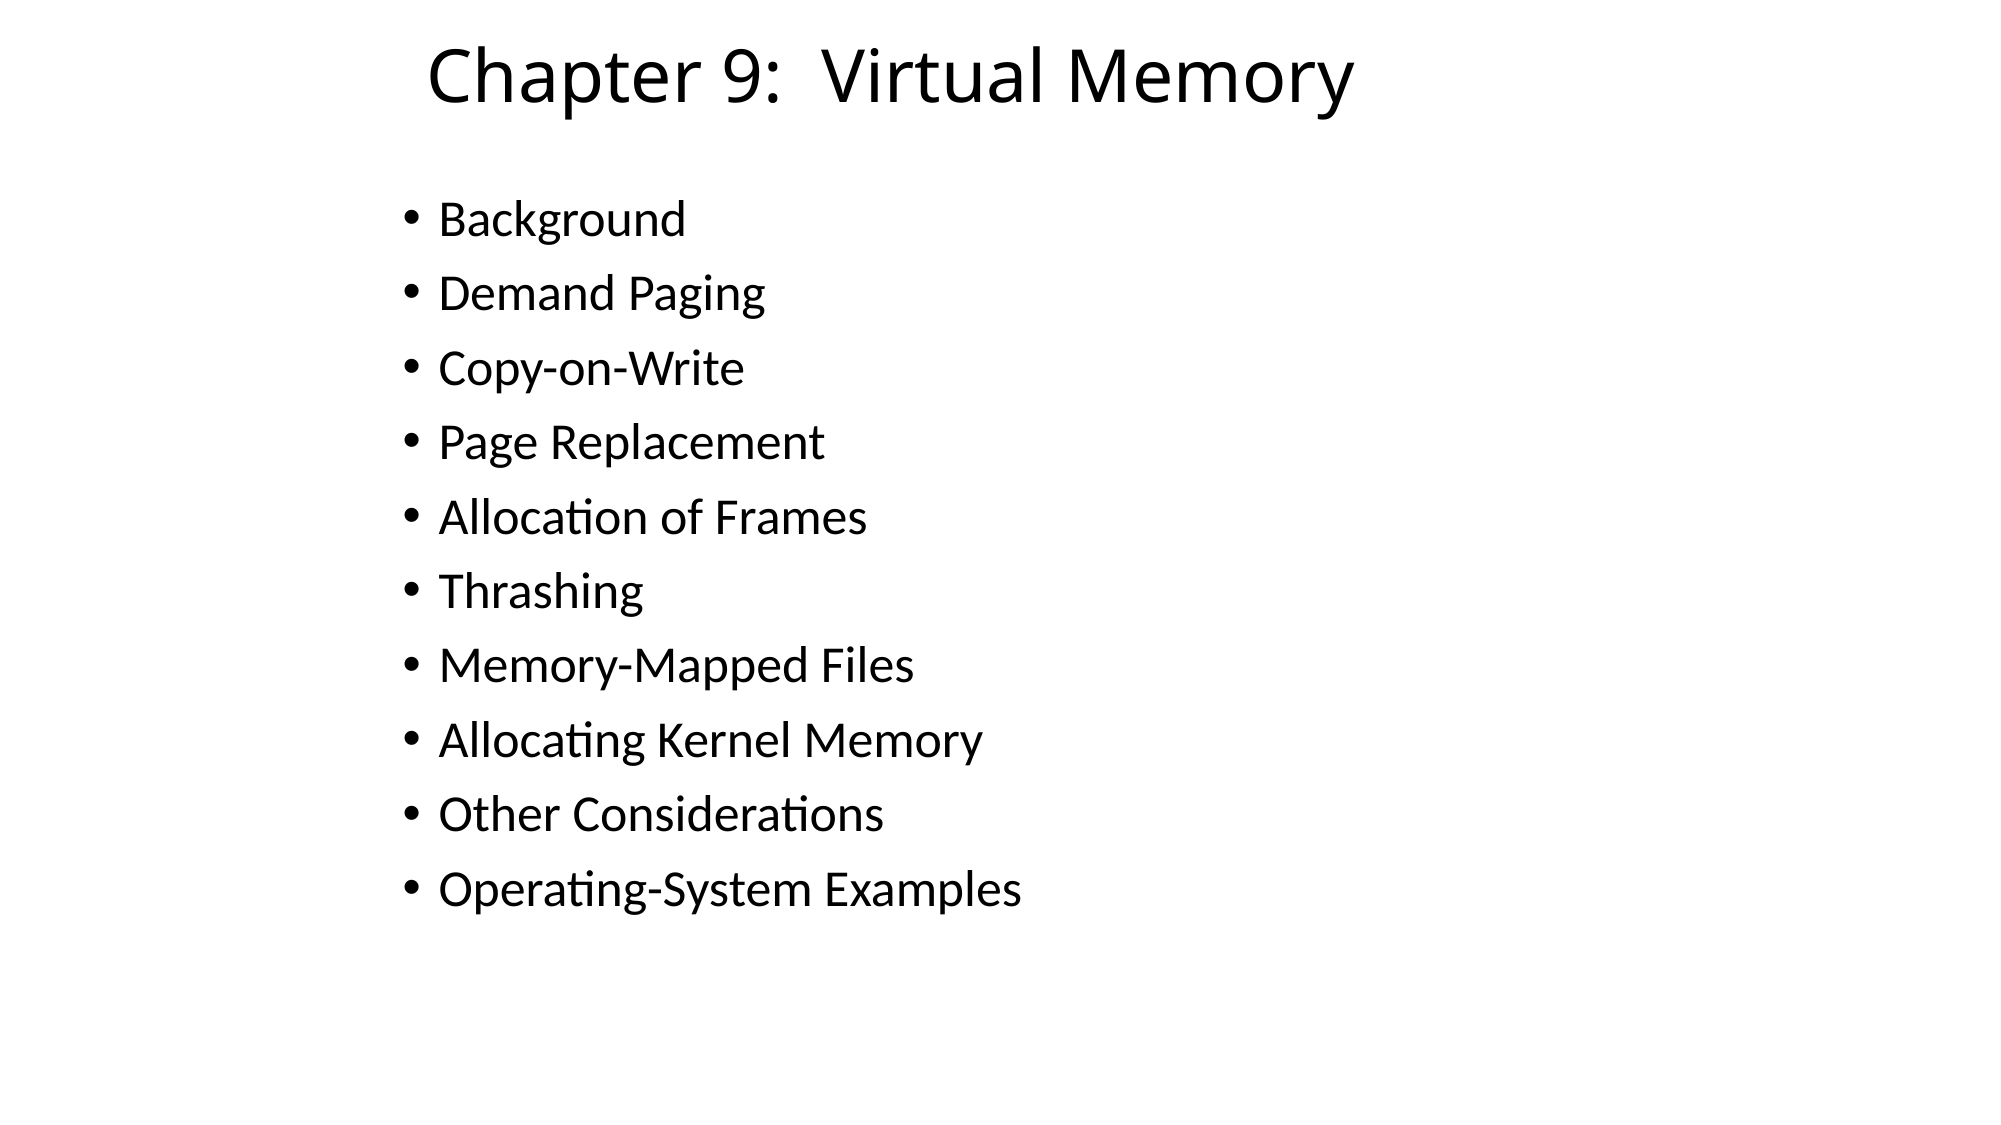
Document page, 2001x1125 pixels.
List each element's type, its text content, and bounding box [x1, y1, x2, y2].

list Background Demand Paging Copy-on-Write Page Replacement Allocation of Frames Thrashing Memory-Mapped Files Allocating Kernel Memory Other Considerations Operating-System Examples [387, 184, 1738, 928]
title Chapter 9: Virtual Memory [411, 32, 1675, 127]
